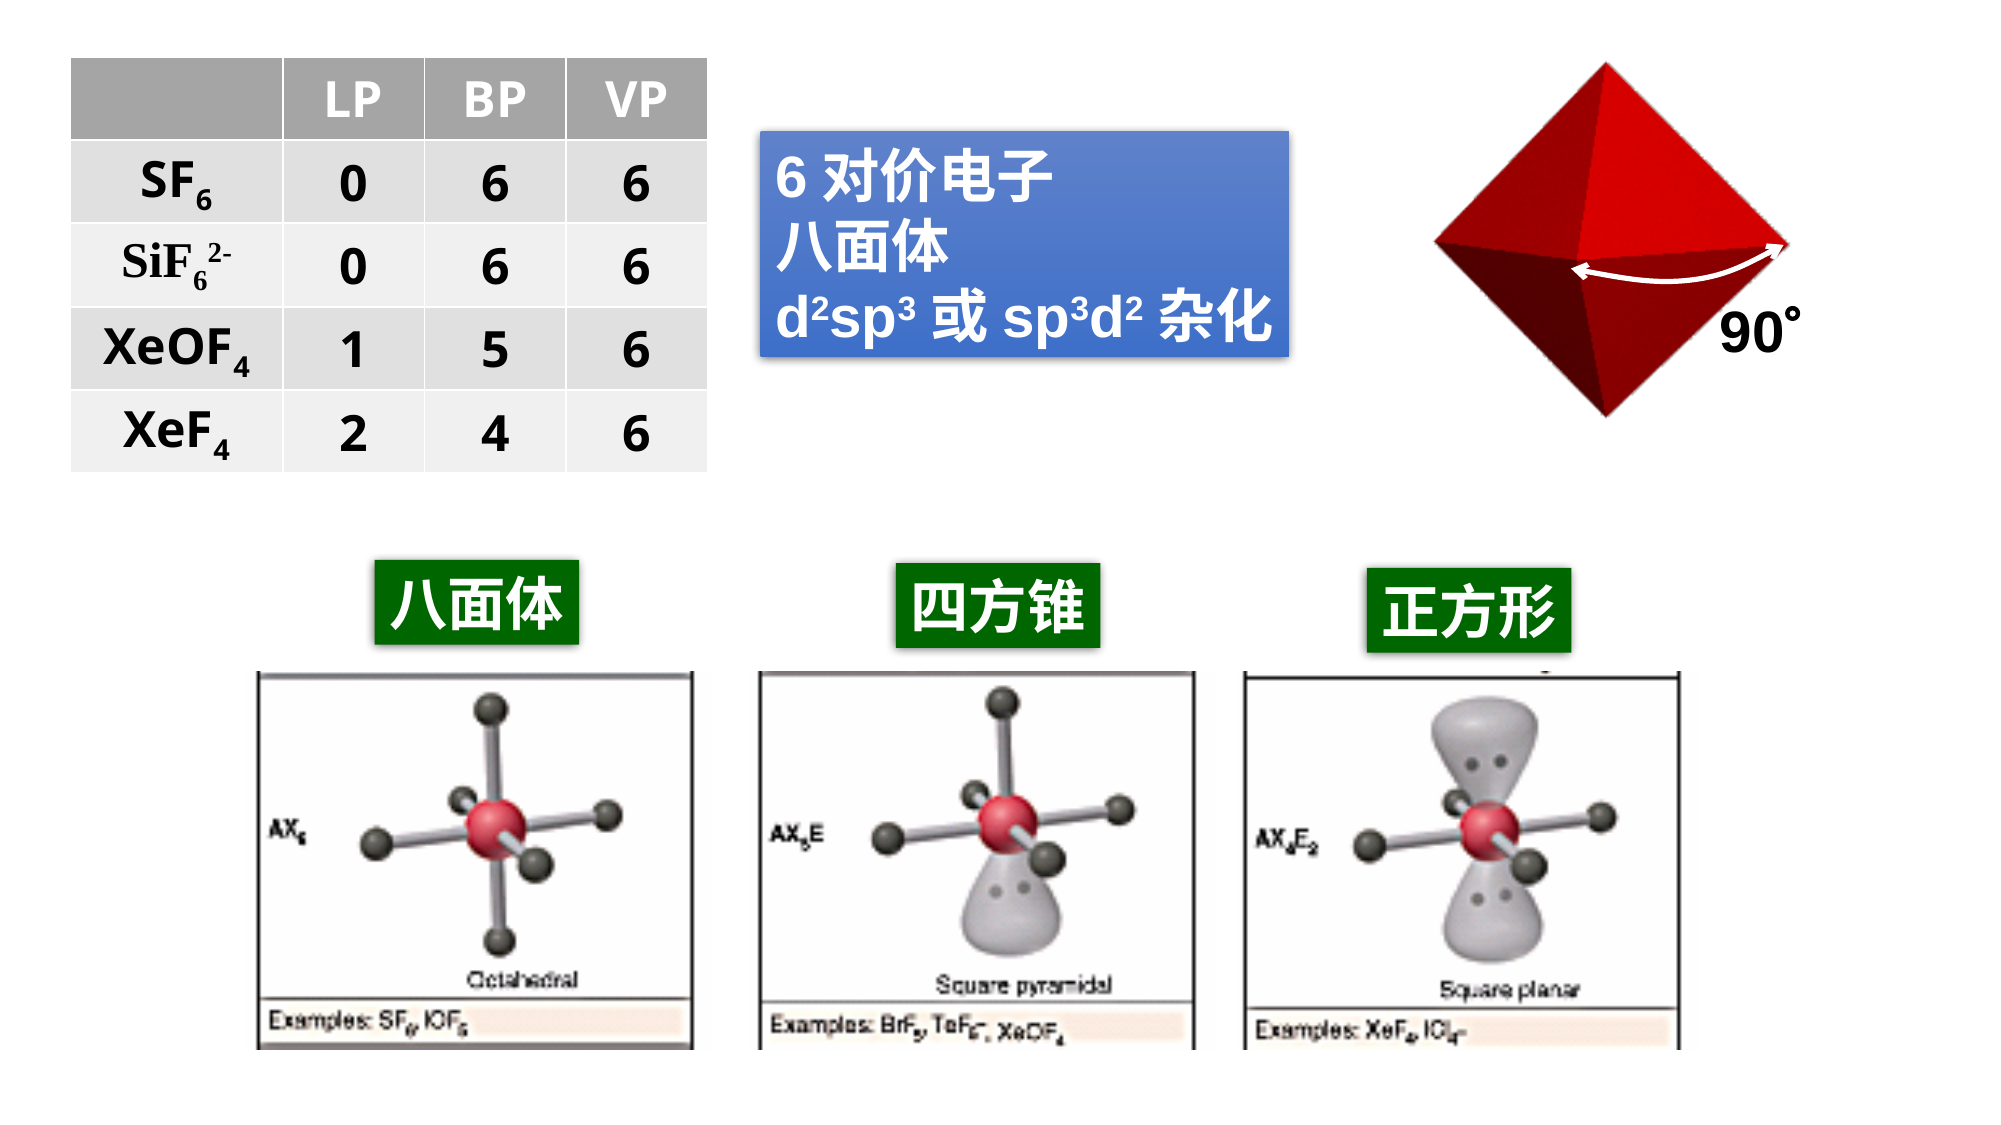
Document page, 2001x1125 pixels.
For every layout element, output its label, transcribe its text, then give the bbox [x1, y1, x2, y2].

text_box 6对价电子 八面体 d2sp3或sp3d2杂化 [760, 131, 1289, 357]
table_header [71, 58, 282, 139]
text_box 正方形 [1366, 567, 1572, 653]
table_cell 5 [425, 308, 565, 389]
table_cell 0 [284, 224, 424, 306]
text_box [245, 671, 711, 1050]
text_box 八面体 [374, 559, 580, 645]
table_cell 6 [567, 141, 707, 222]
table_header LP [284, 58, 424, 139]
table_header VP [567, 58, 707, 139]
table_cell XeF4 [71, 391, 282, 472]
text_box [750, 671, 1216, 1050]
table_cell XeOF4 [71, 308, 282, 389]
table_cell 6 [425, 224, 565, 306]
table_cell 4 [425, 391, 565, 472]
table_cell 2 [284, 391, 424, 472]
table_cell 1 [284, 308, 424, 389]
table_cell 6 [425, 141, 565, 222]
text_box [1235, 671, 1701, 1050]
table_cell 0 [284, 141, 424, 222]
table_cell 6 [567, 308, 707, 389]
table_cell 6 [567, 391, 707, 472]
text_box 四方锥 [895, 563, 1101, 648]
table_cell SF6 [71, 141, 282, 222]
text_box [1405, 44, 1820, 445]
table_cell 6 [567, 224, 707, 306]
table_cell SiF62- [71, 224, 282, 306]
table_header BP [425, 58, 565, 139]
